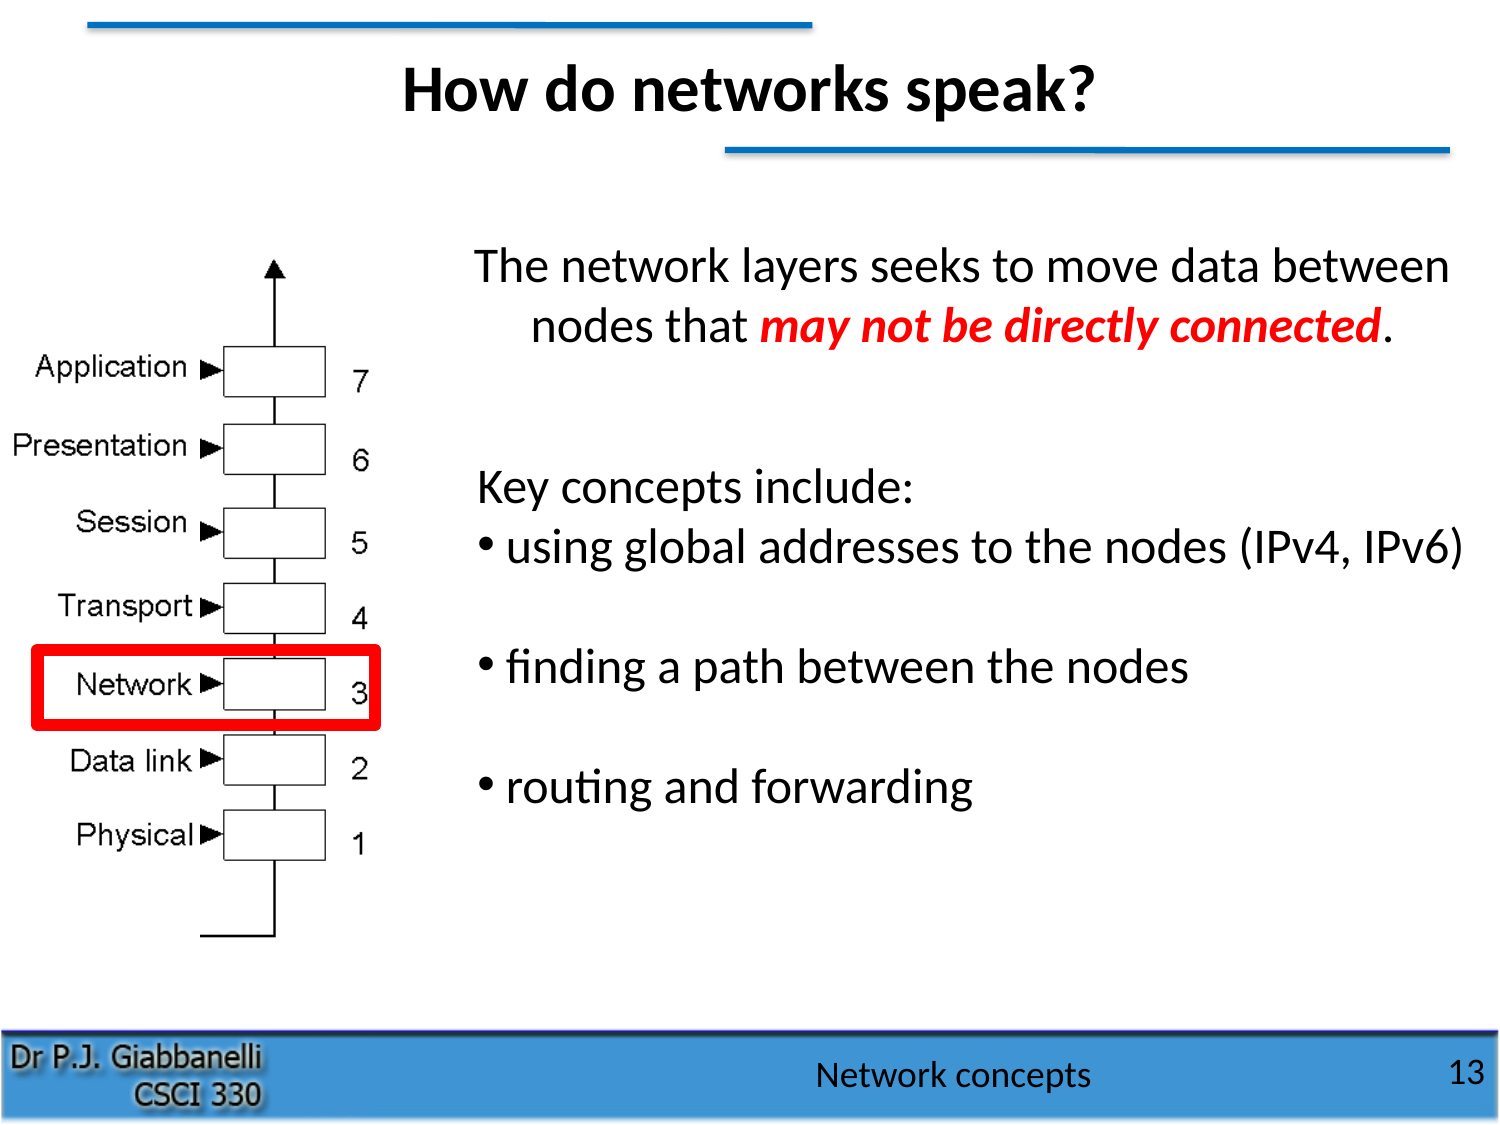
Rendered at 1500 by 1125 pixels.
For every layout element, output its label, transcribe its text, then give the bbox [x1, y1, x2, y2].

picture [0, 1026, 1500, 1125]
text_box Key concepts include: using global addresses to the nodes (IPv4, IPv6) finding a path between the nodes routing and forwarding [462, 446, 1500, 821]
text_box How do networks speak? [0, 37, 1500, 133]
text_box The network layers seeks to move data between nodes that may not be directly connected. [429, 224, 1500, 360]
picture [0, 187, 426, 1023]
